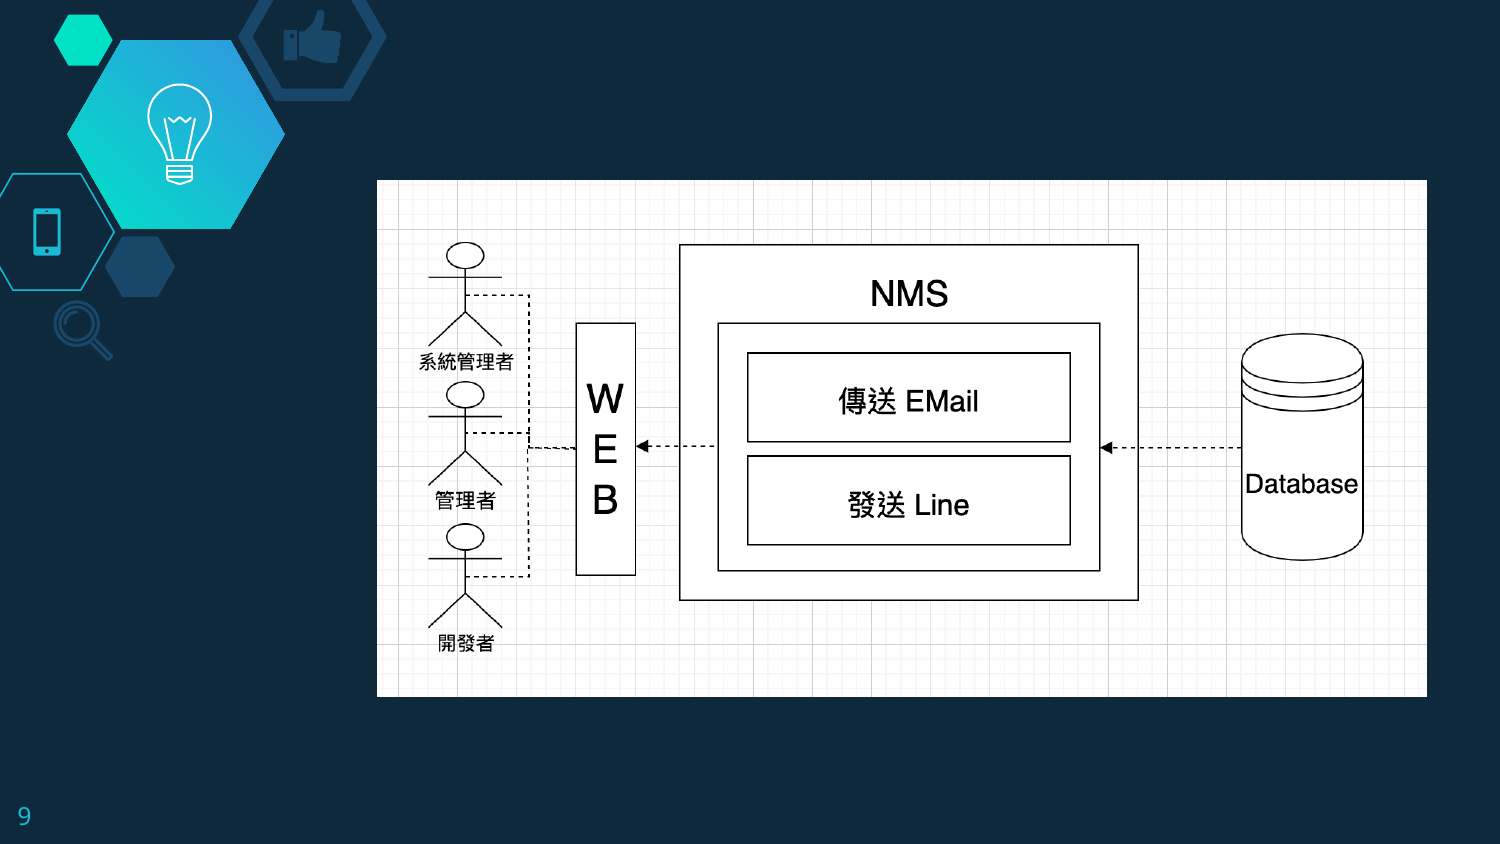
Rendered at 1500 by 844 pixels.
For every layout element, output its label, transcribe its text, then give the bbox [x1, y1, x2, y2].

slide_number 9 [2, 785, 93, 844]
picture [377, 180, 1427, 697]
